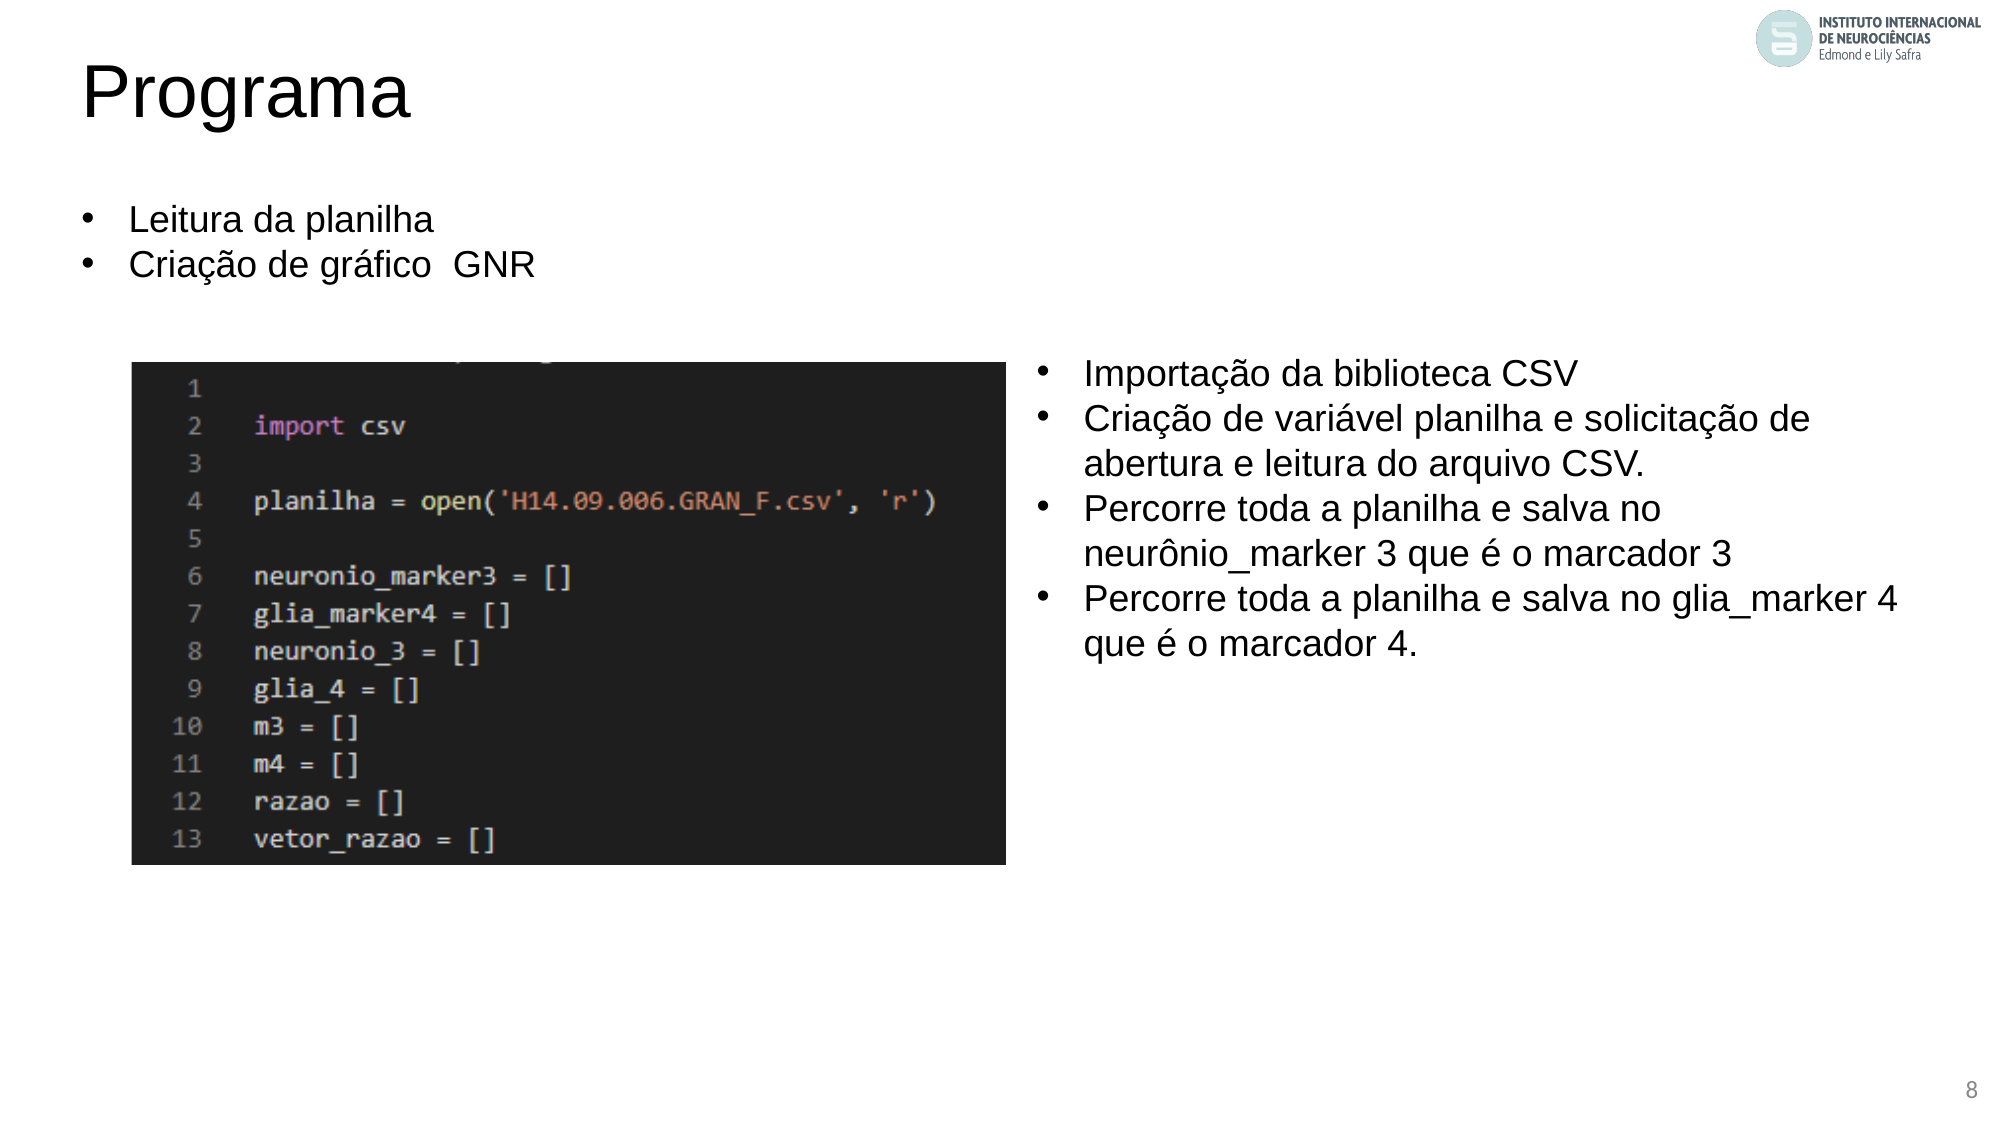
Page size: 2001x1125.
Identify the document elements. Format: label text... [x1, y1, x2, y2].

slide_number 8 [1543, 1058, 1994, 1119]
text_box Leitura da planilha Criação de gráfico GNR [66, 187, 900, 293]
text_box Importação da biblioteca CSV Criação de variável planilha e solicitação de abertura e leitura do arquivo CSV. Percorre toda a planilha e salva no neurônio_marker 3 que é o marcador 3 Percorre toda a planilha e salva no glia_marker 4 que é o marcador 4. [1021, 341, 1922, 716]
text_box Programa [66, 34, 1756, 141]
picture [1755, 10, 1981, 67]
picture [131, 361, 1007, 865]
